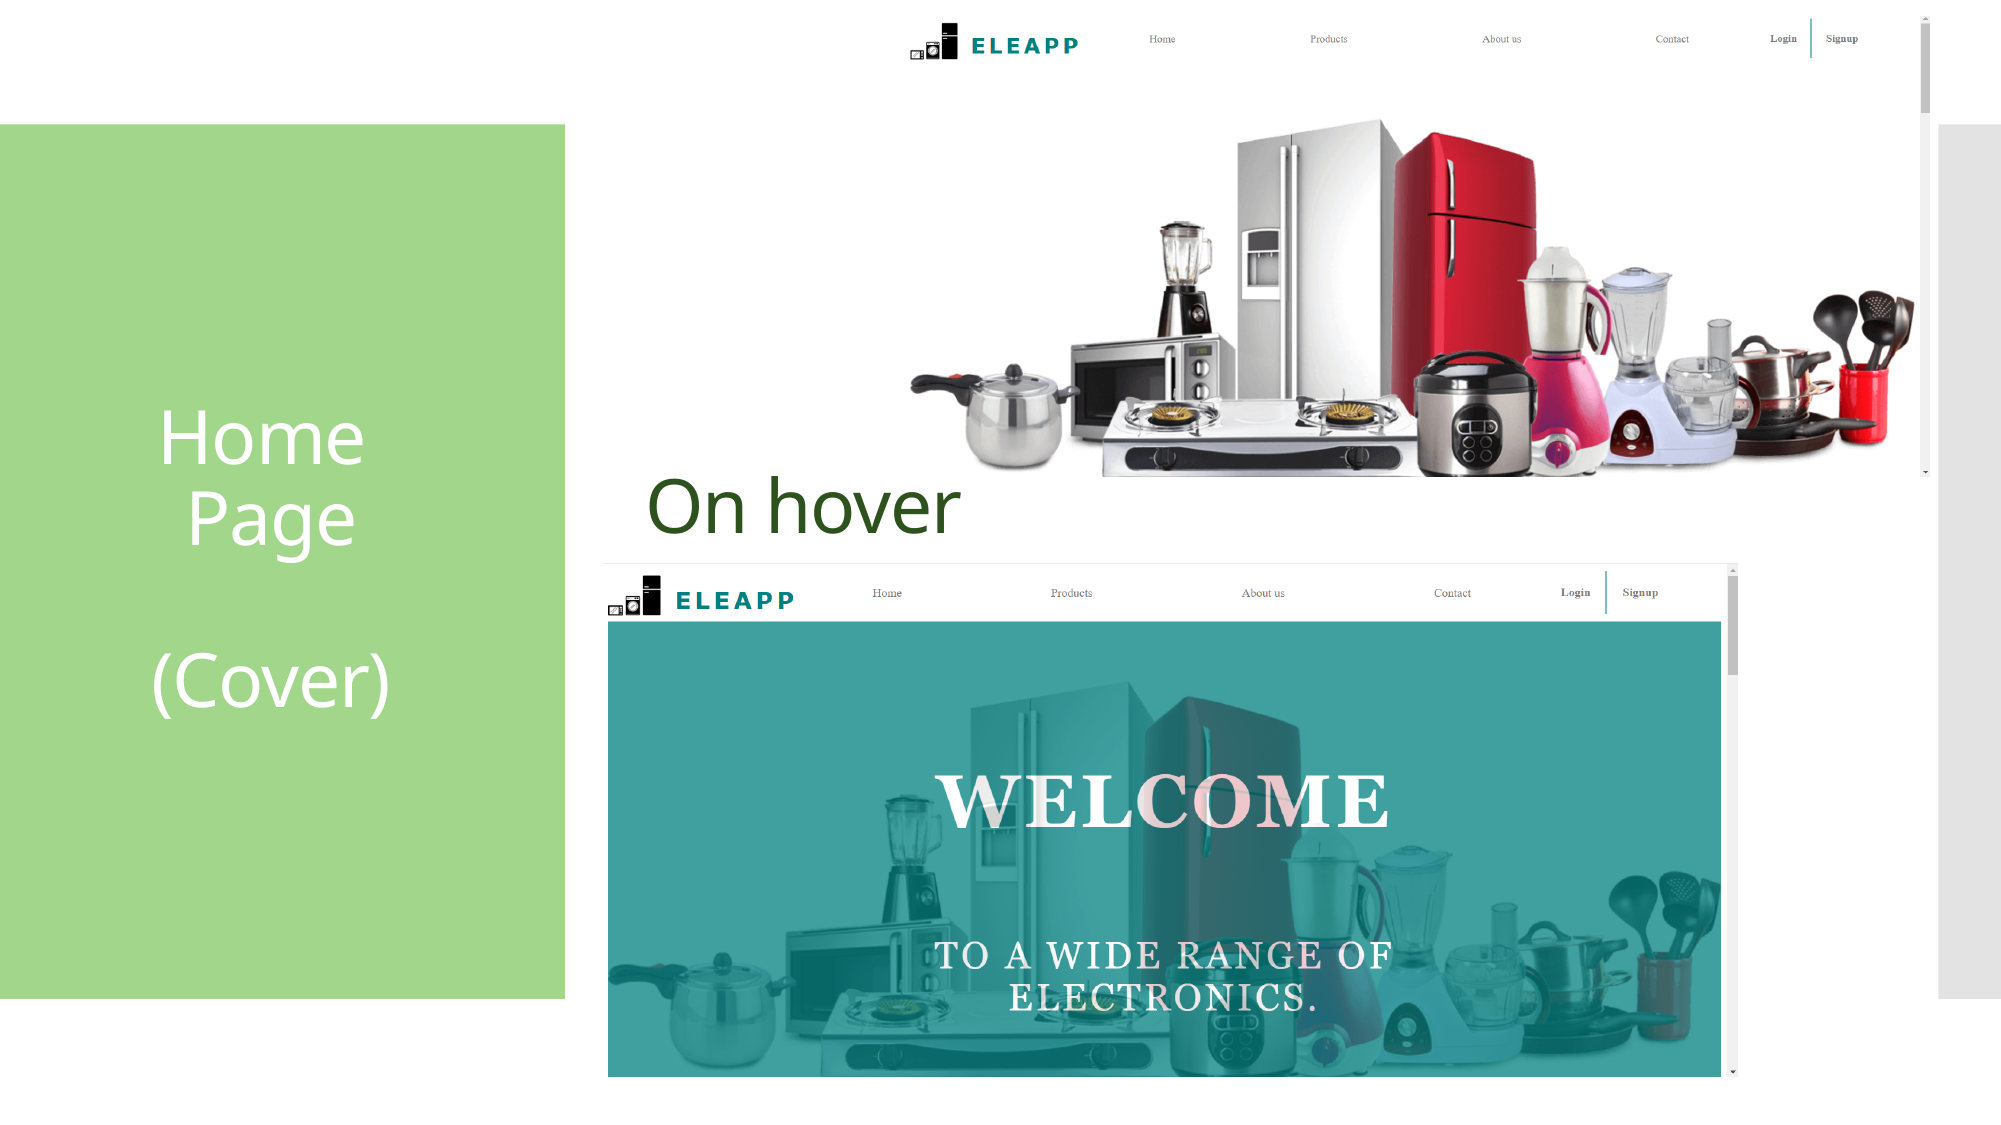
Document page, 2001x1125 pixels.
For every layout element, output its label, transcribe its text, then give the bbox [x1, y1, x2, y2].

text_box Home Page (Cover) [29, 184, 514, 940]
picture [904, 15, 1931, 477]
text_box On hover [583, 457, 1024, 562]
picture [602, 562, 1739, 1077]
